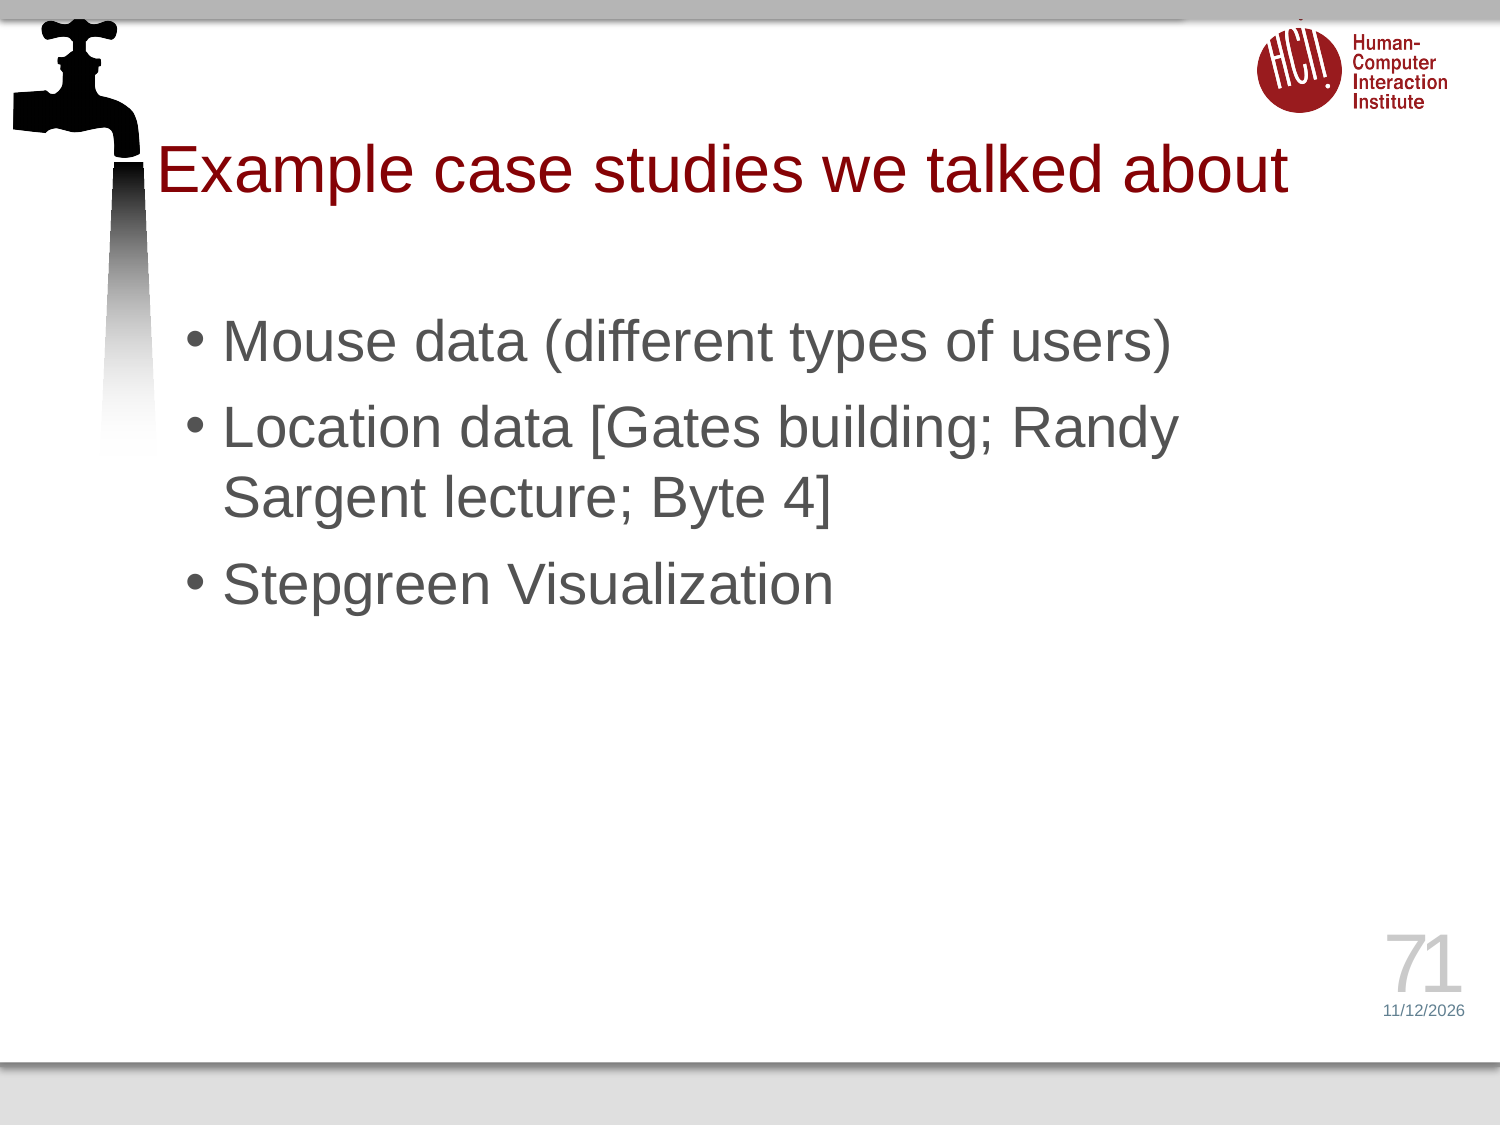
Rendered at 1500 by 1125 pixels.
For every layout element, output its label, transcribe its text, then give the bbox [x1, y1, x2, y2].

list Mouse data (different types of users) Location data [Gates building; Randy Sargent lecture; Byte 4] Stepgreen Visualization [185, 303, 1342, 1022]
picture [13, 20, 140, 158]
title Example case studies we talked about [156, 50, 1316, 214]
picture [1257, 20, 1447, 113]
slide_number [1369, 1009, 1479, 1020]
slide_number 71 [1369, 924, 1479, 1009]
